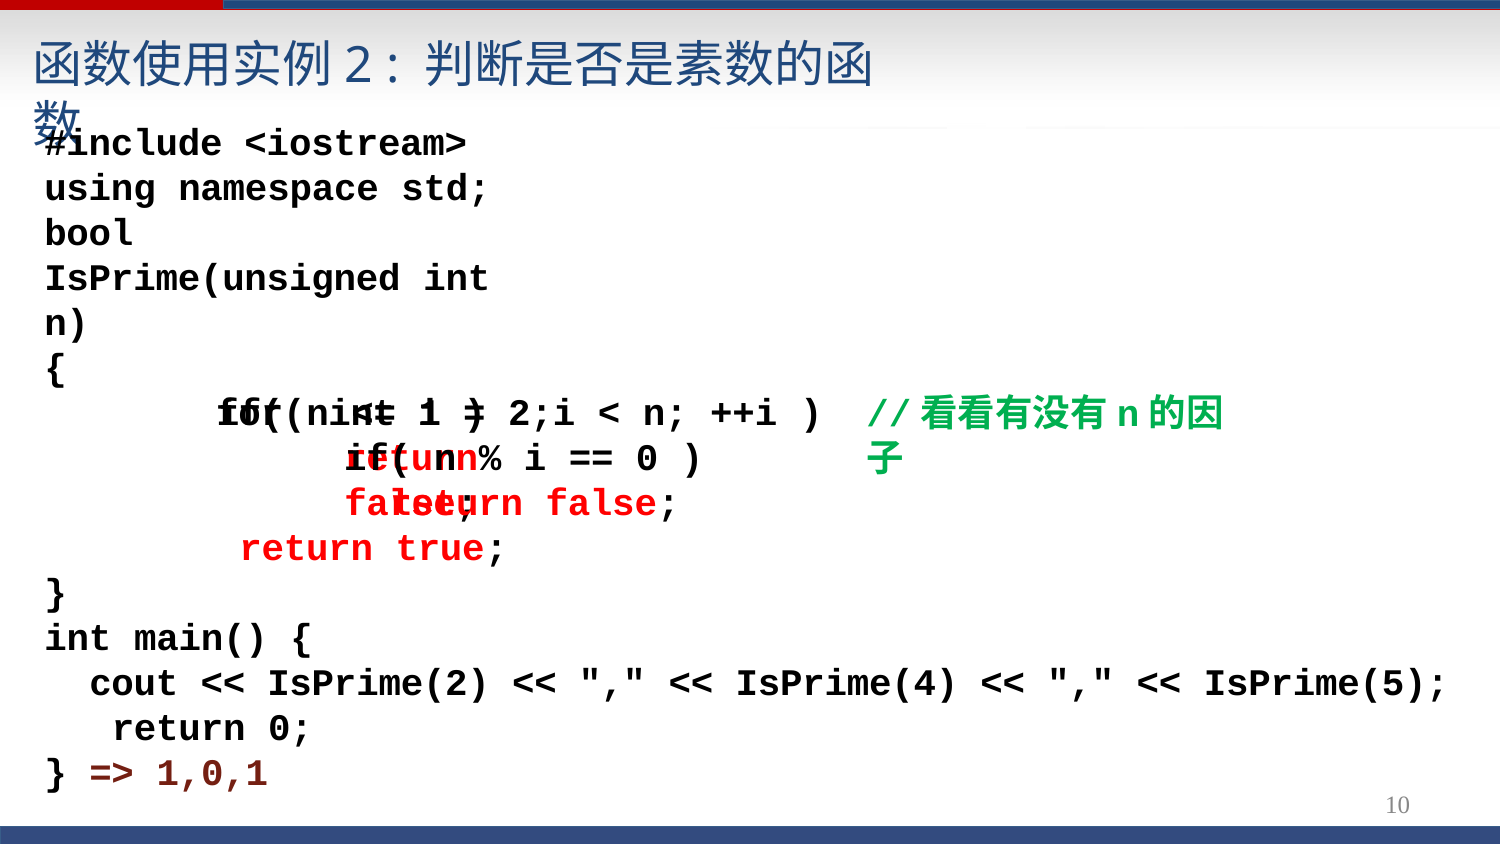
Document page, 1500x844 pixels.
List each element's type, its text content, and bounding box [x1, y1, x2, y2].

text_box //看看有没有n的因子 [864, 386, 1237, 479]
text_box } int main() { cout << IsPrime(2) << "," << IsPrime(4) << "," << IsPrime(5); return 0; } => 1,0,1 [42, 565, 1457, 793]
text_box for( int i = 2;i < n; ++i ) if( n % i == 0 ) return false; return true; [214, 386, 824, 565]
title 函数使用实例2 : 判断是否是素数的函数 [30, 30, 905, 174]
picture [0, 10, 1500, 129]
text_box 10 [1378, 793, 1417, 819]
text_box #include <iostream> using namespace std; bool IsPrime(unsigned int n) { if( n <= 1 ) return false; [42, 115, 674, 523]
